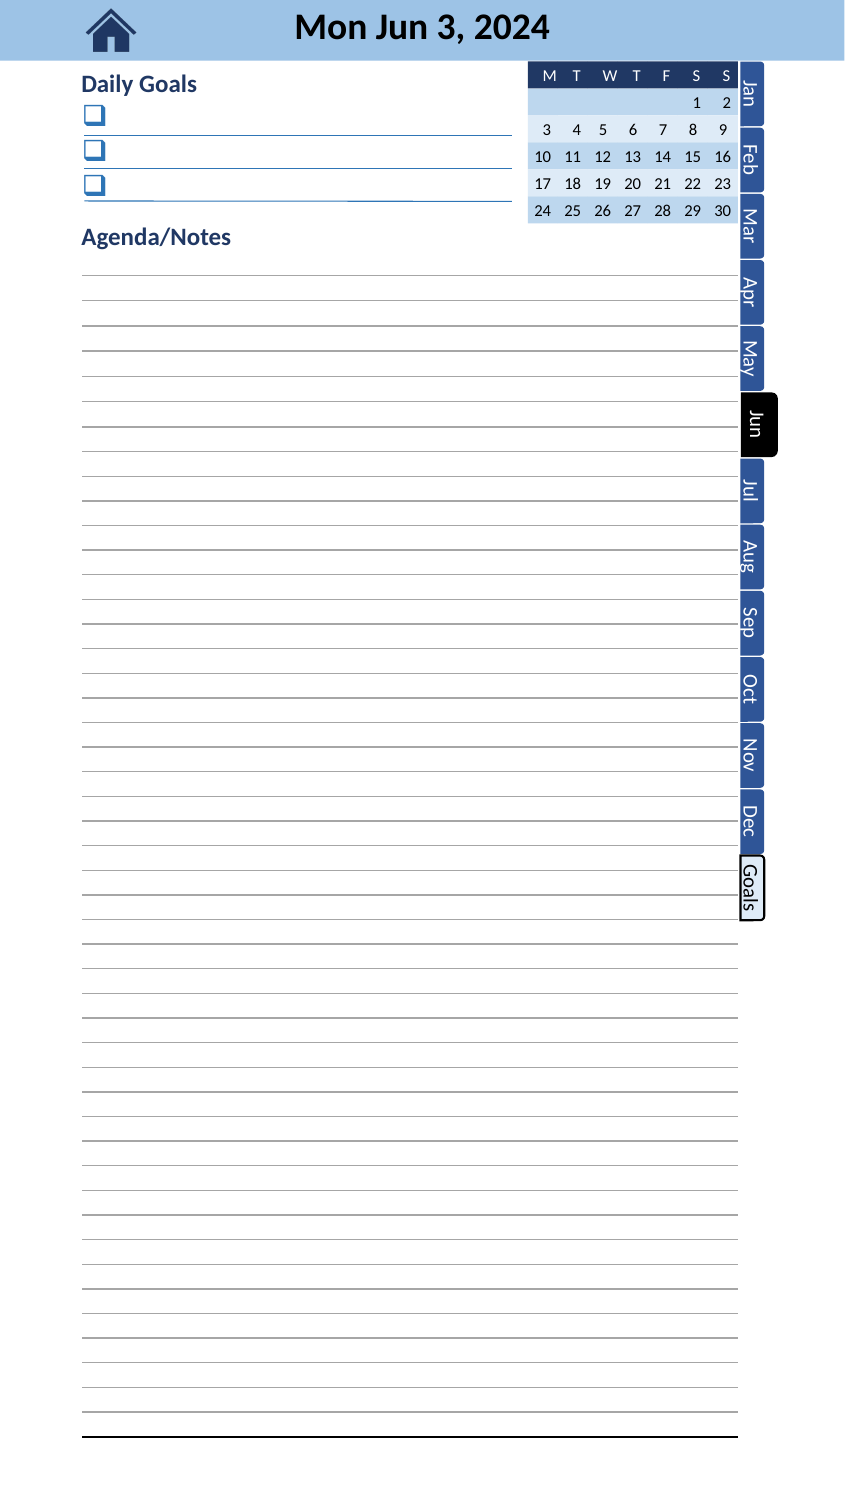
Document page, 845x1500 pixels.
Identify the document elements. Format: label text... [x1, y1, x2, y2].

list Mon Jun 3, 2024 [190, 0, 655, 61]
picture [82, 1, 140, 59]
